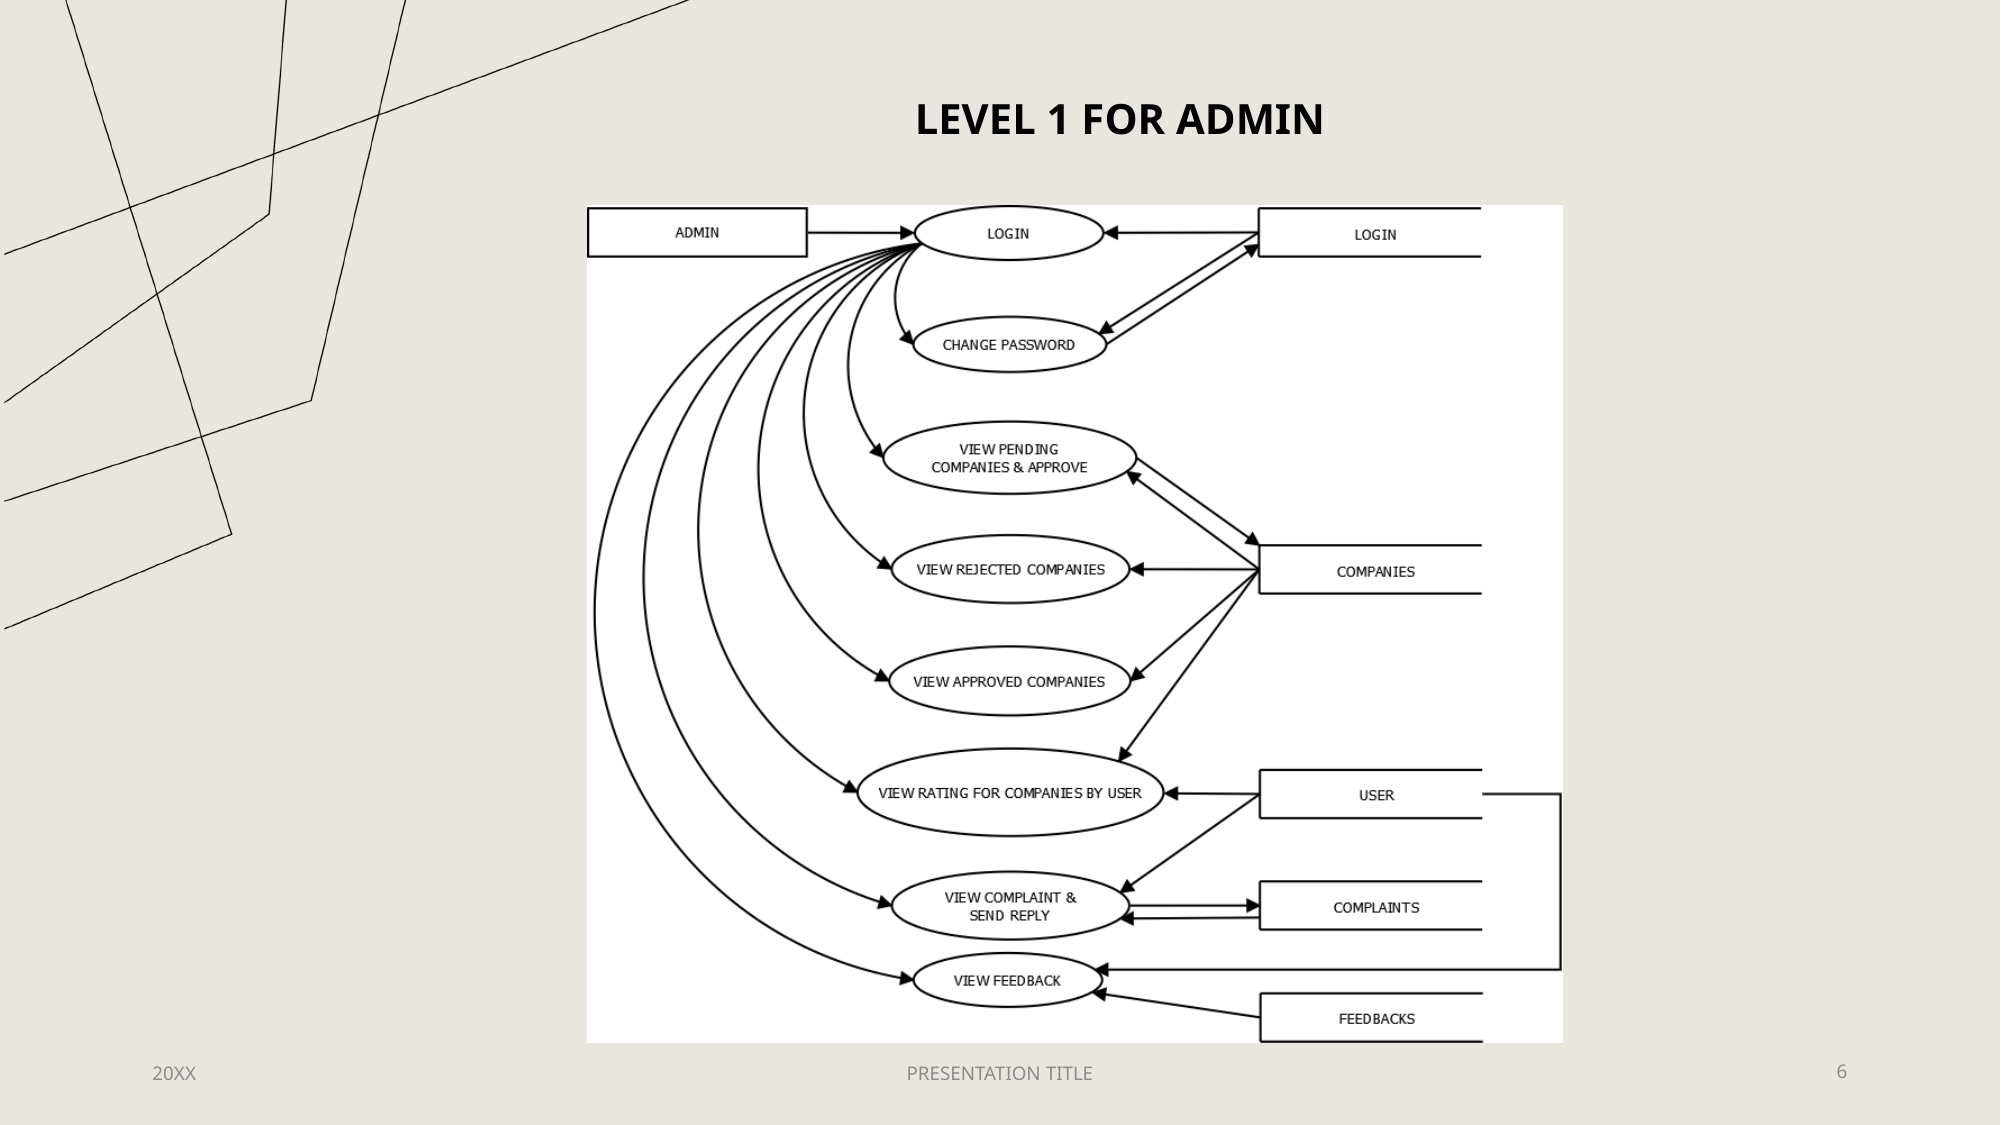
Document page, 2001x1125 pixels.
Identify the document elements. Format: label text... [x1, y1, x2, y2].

text_box LEVEL 1 FOR ADMIN [899, 85, 1527, 150]
slide_number 6 [1412, 1042, 1863, 1103]
footer PRESENTATION TITLE [662, 1043, 1338, 1103]
picture [4, 0, 1563, 1043]
slide_number 20XX [137, 1042, 588, 1103]
